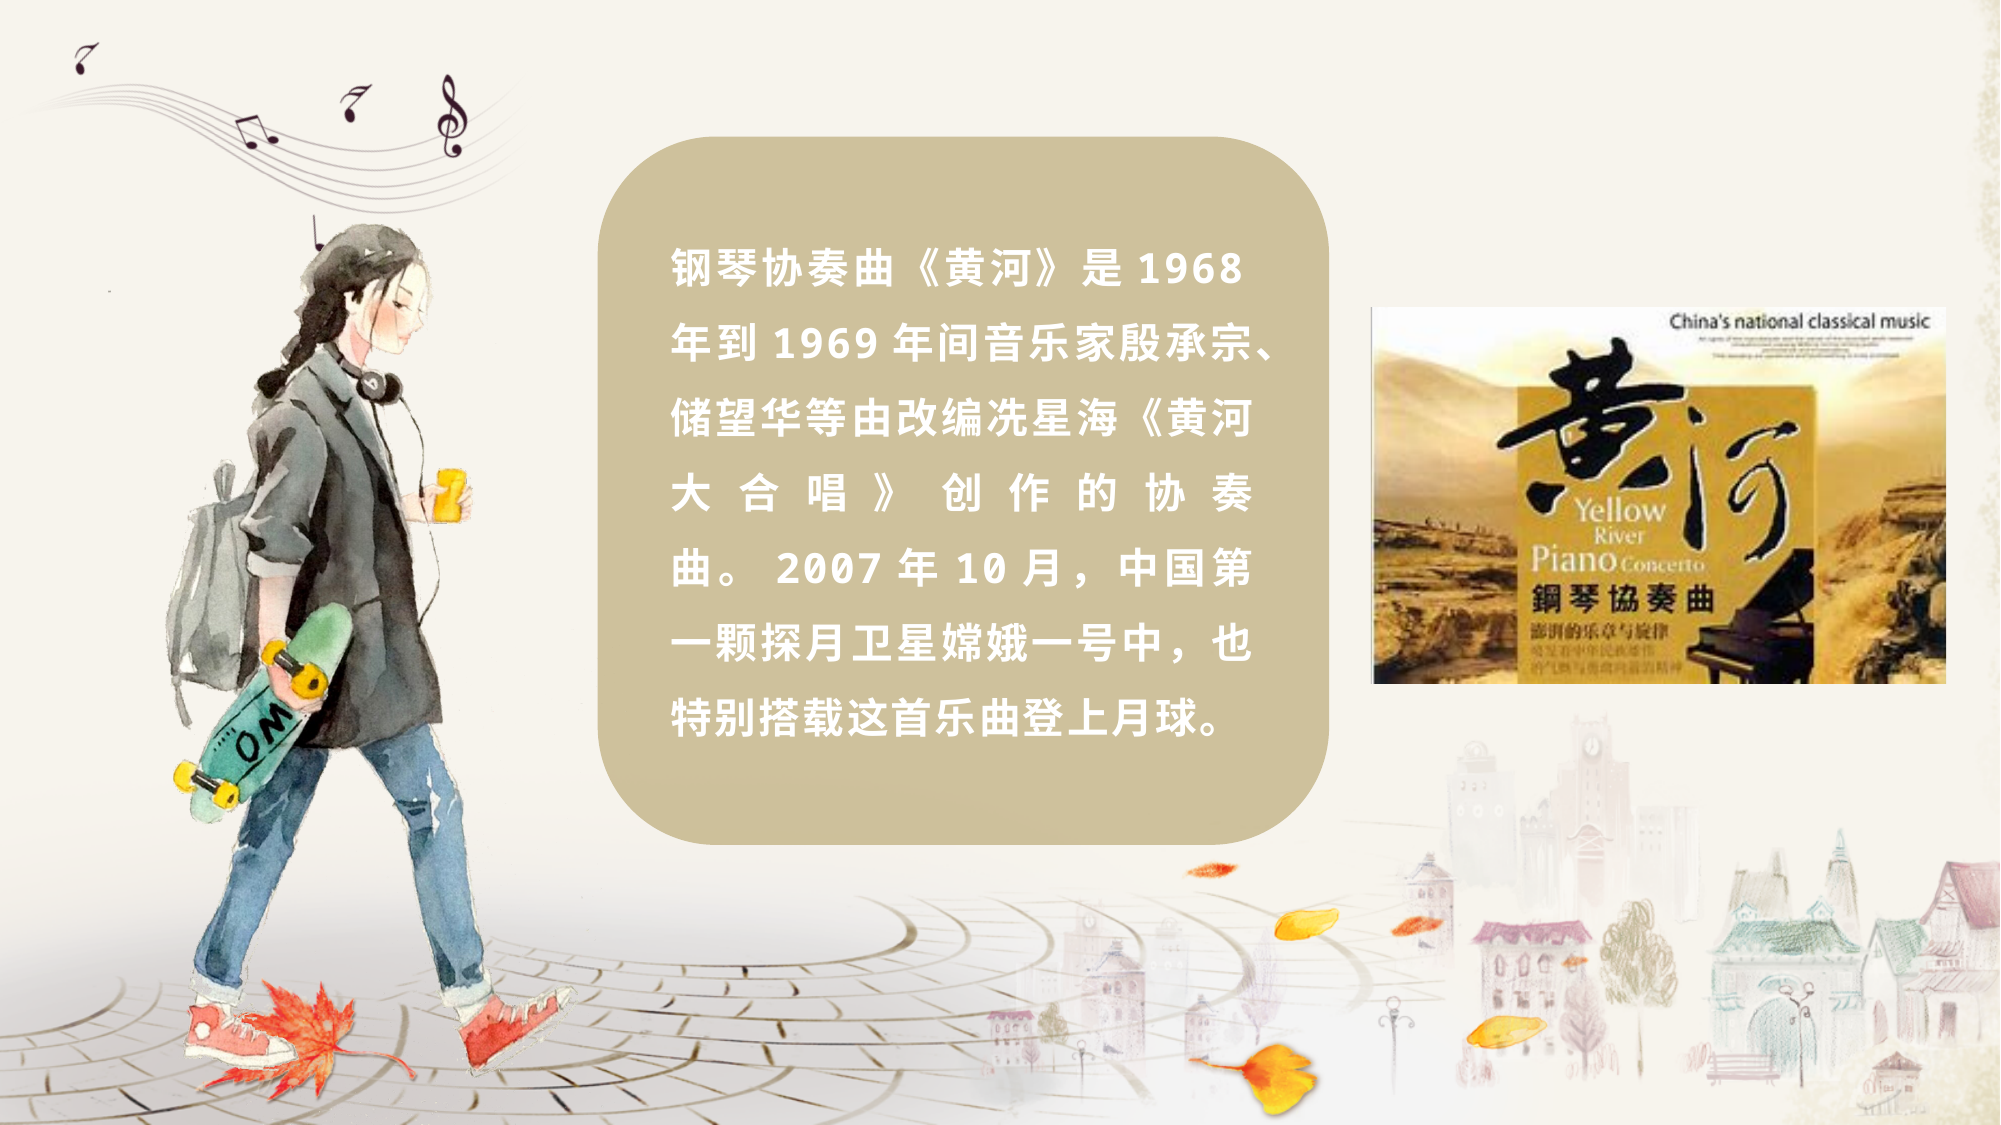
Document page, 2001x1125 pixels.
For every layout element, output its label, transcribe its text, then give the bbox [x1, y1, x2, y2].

text_box 钢琴协奏曲《黄河》是1968年到1969年间音乐家殷承宗、储望华等由改编冼星海《黄河大合唱》创作的协奏曲。2007年10月，中国第一颗探月卫星嫦娥一号中，也特别搭载这首乐曲登上月球。 [656, 209, 1271, 810]
picture [0, 0, 2000, 1125]
text_box [632, 135, 1331, 846]
